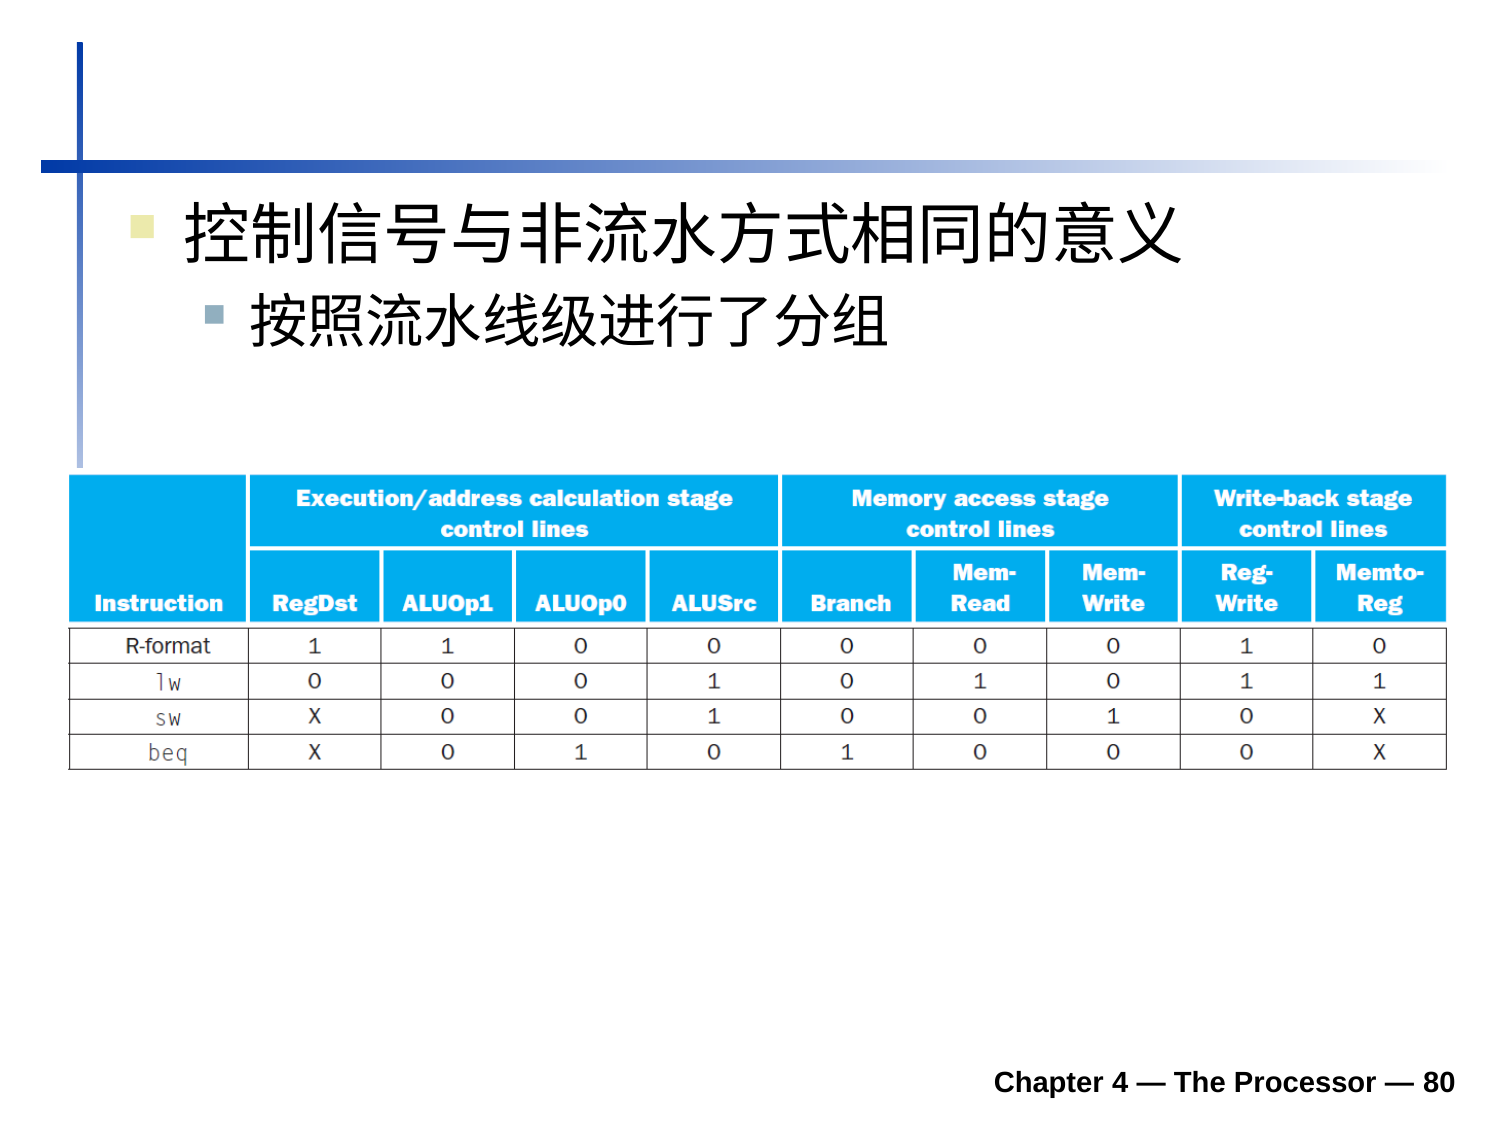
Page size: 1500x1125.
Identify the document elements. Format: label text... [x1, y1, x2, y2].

picture [64, 467, 1451, 776]
footer Chapter 4 — The Processor — [277, 1046, 1471, 1106]
list 控制信号与非流水方式相同的意义 按照流水线级进行了分组 [112, 184, 1469, 433]
